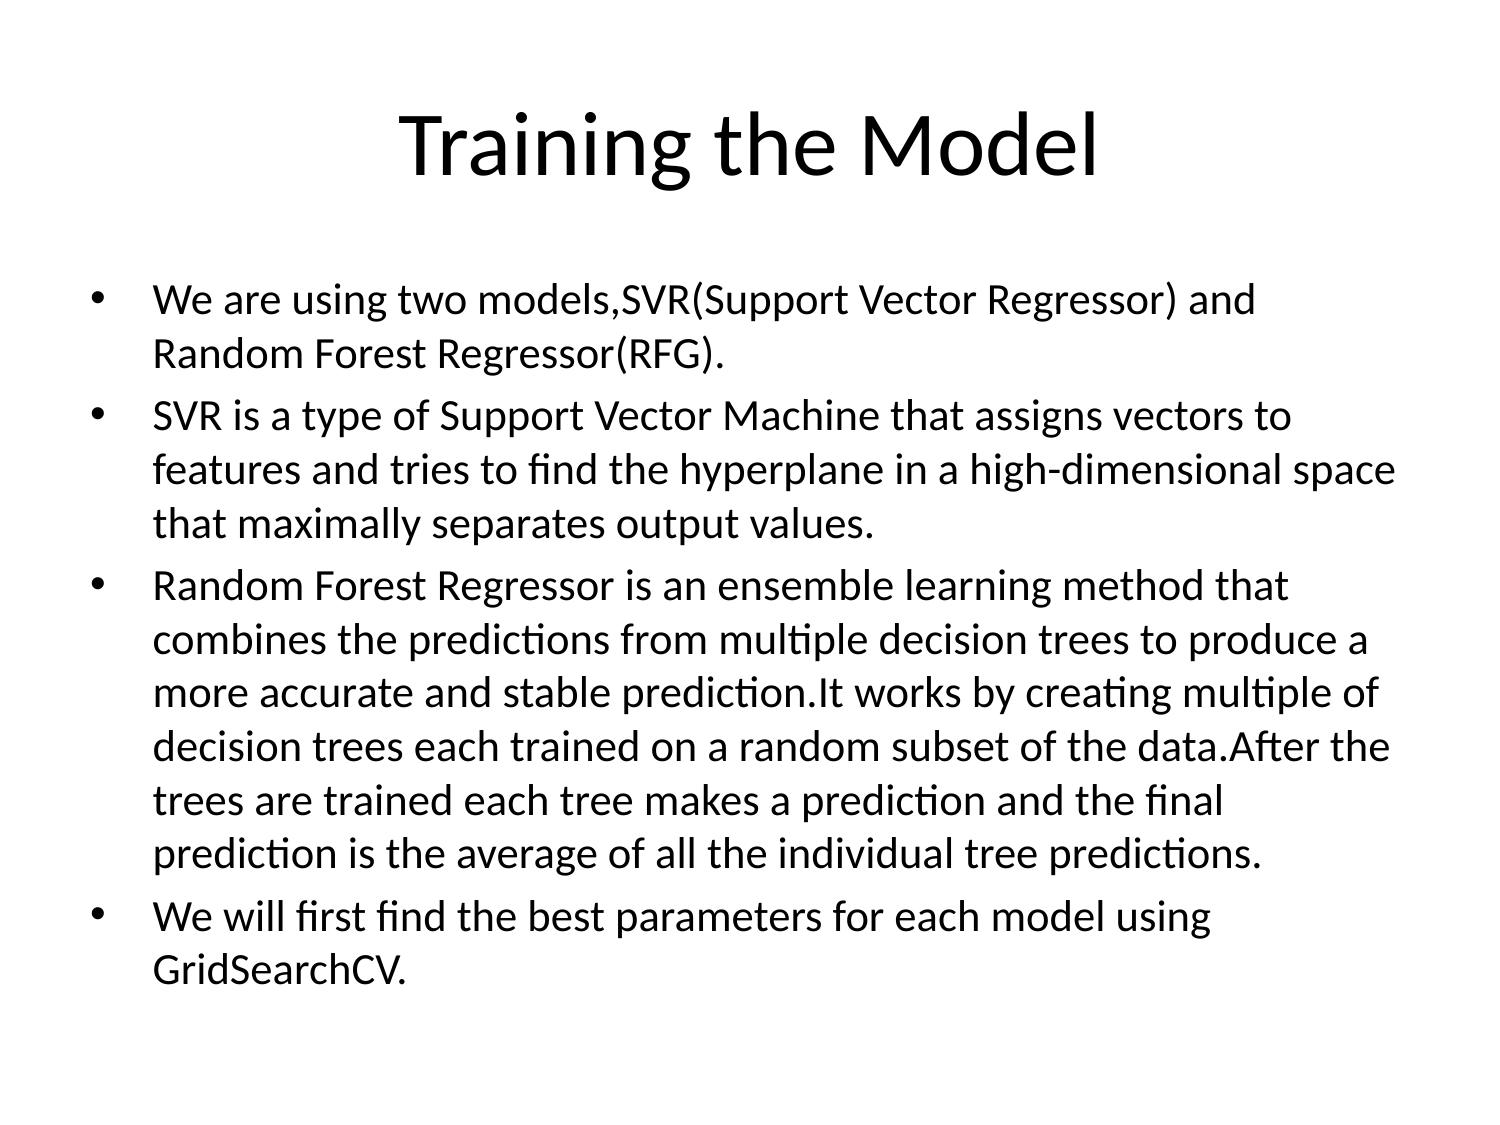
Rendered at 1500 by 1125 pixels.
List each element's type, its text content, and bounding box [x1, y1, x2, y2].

list We are using two models,SVR(Support Vector Regressor) and Random Forest Regressor(RFG). SVR is a type of Support Vector Machine that assigns vectors to features and tries to find the hyperplane in a high-dimensional space that maximally separates output values. Random Forest Regressor is an ensemble learning method that combines the predictions from multiple decision trees to produce a more accurate and stable prediction.It works by creating multiple of decision trees each trained on a random subset of the data.After the trees are trained each tree makes a prediction and the final prediction is the average of all the individual tree predictions. We will first find the best parameters for each model using GridSearchCV. [75, 262, 1425, 1005]
title Training the Model [75, 45, 1425, 233]
